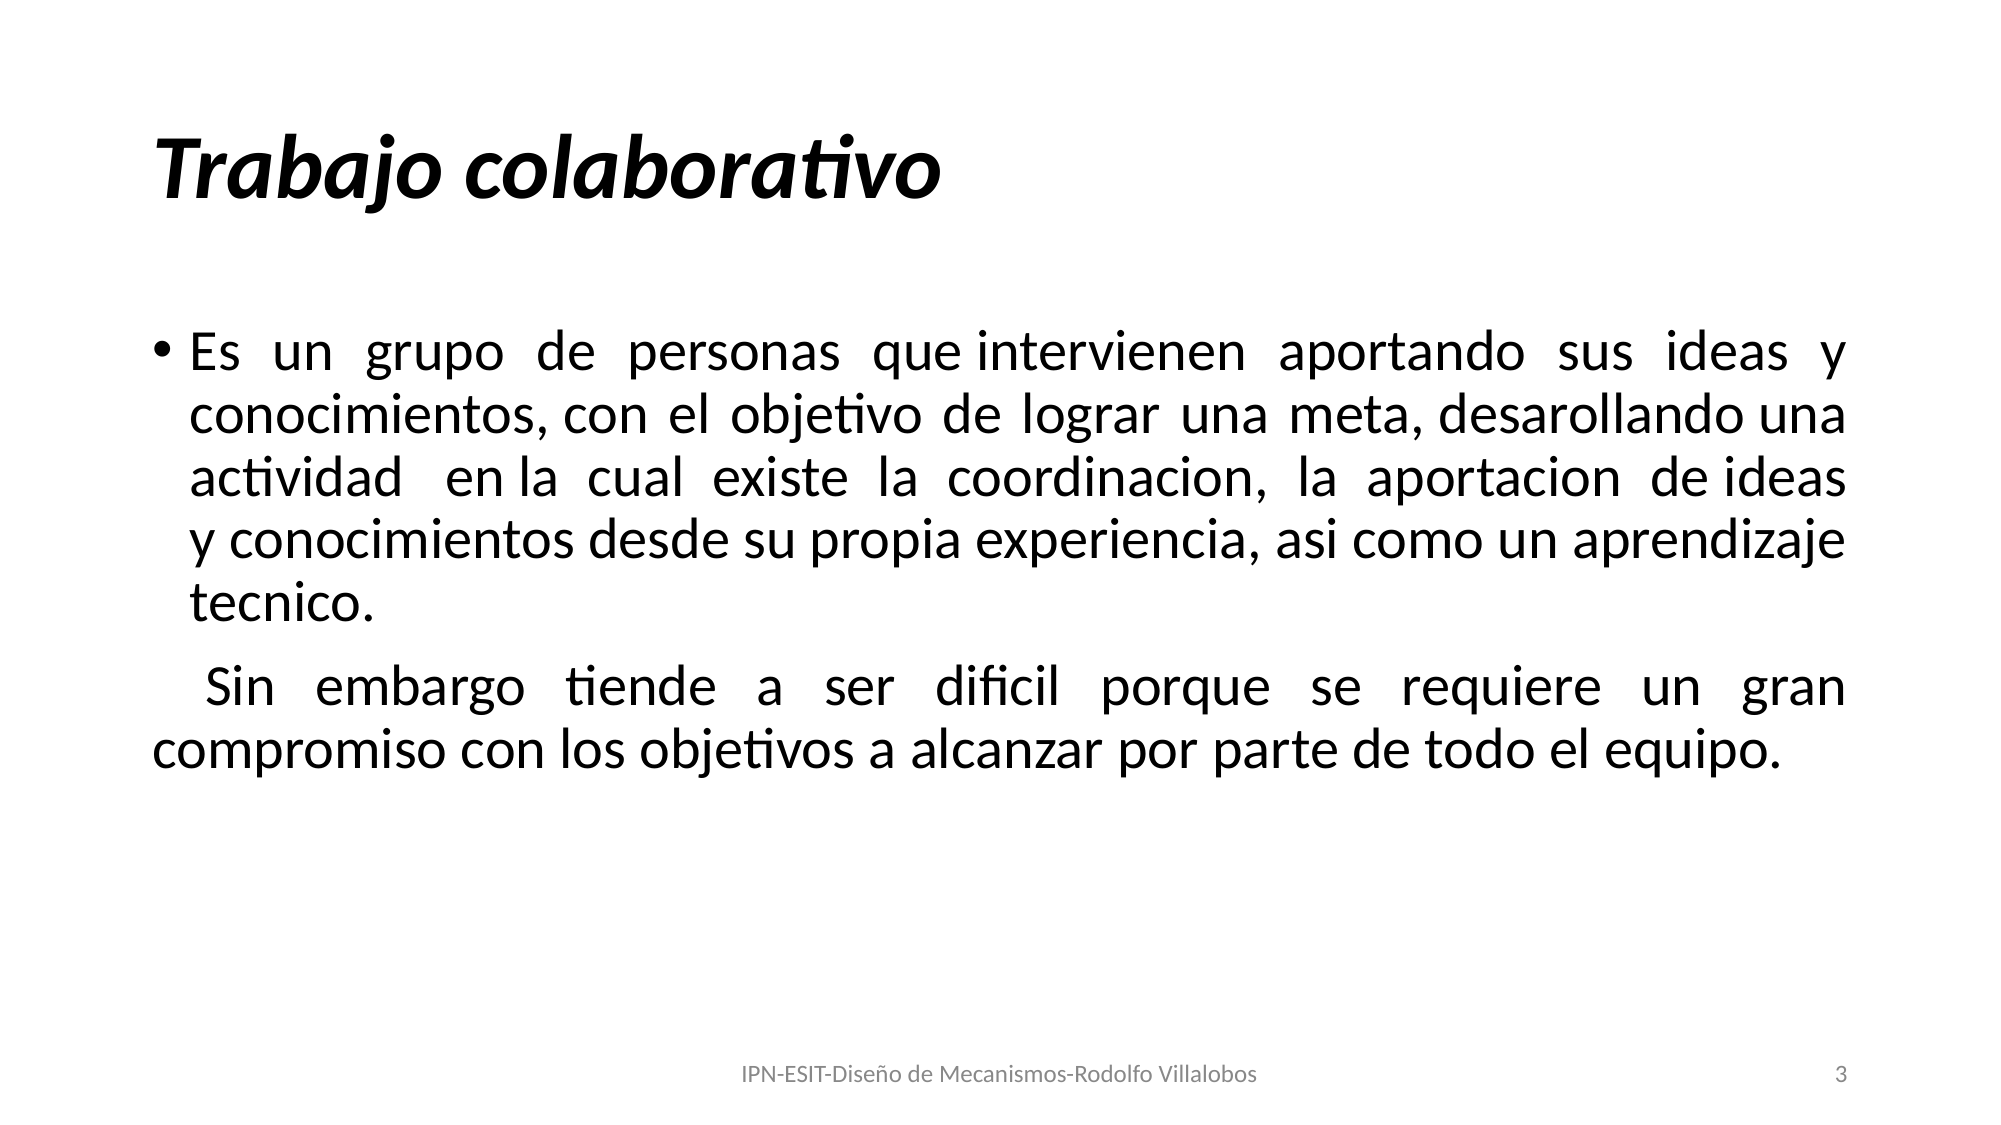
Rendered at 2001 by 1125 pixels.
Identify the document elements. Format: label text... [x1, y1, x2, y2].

slide_number 3 [1412, 1042, 1863, 1103]
title Trabajo colaborativo [137, 59, 1863, 278]
footer IPN-ESIT-Diseño de Mecanismos-Rodolfo Villalobos [662, 1042, 1338, 1103]
list Es un grupo de personas que intervienen aportando sus ideas y conocimientos, con el objetivo de lograr una meta, desarollando una actividad en la cual existe la coordinacion, la aportacion de ideas y conocimientos desde su propia experiencia, asi como un aprendizaje tecnico. Sin embargo tiende a ser dificil porque se requiere un gran compromiso con los objetivos a alcanzar por parte de todo el equipo. [137, 312, 1863, 1027]
